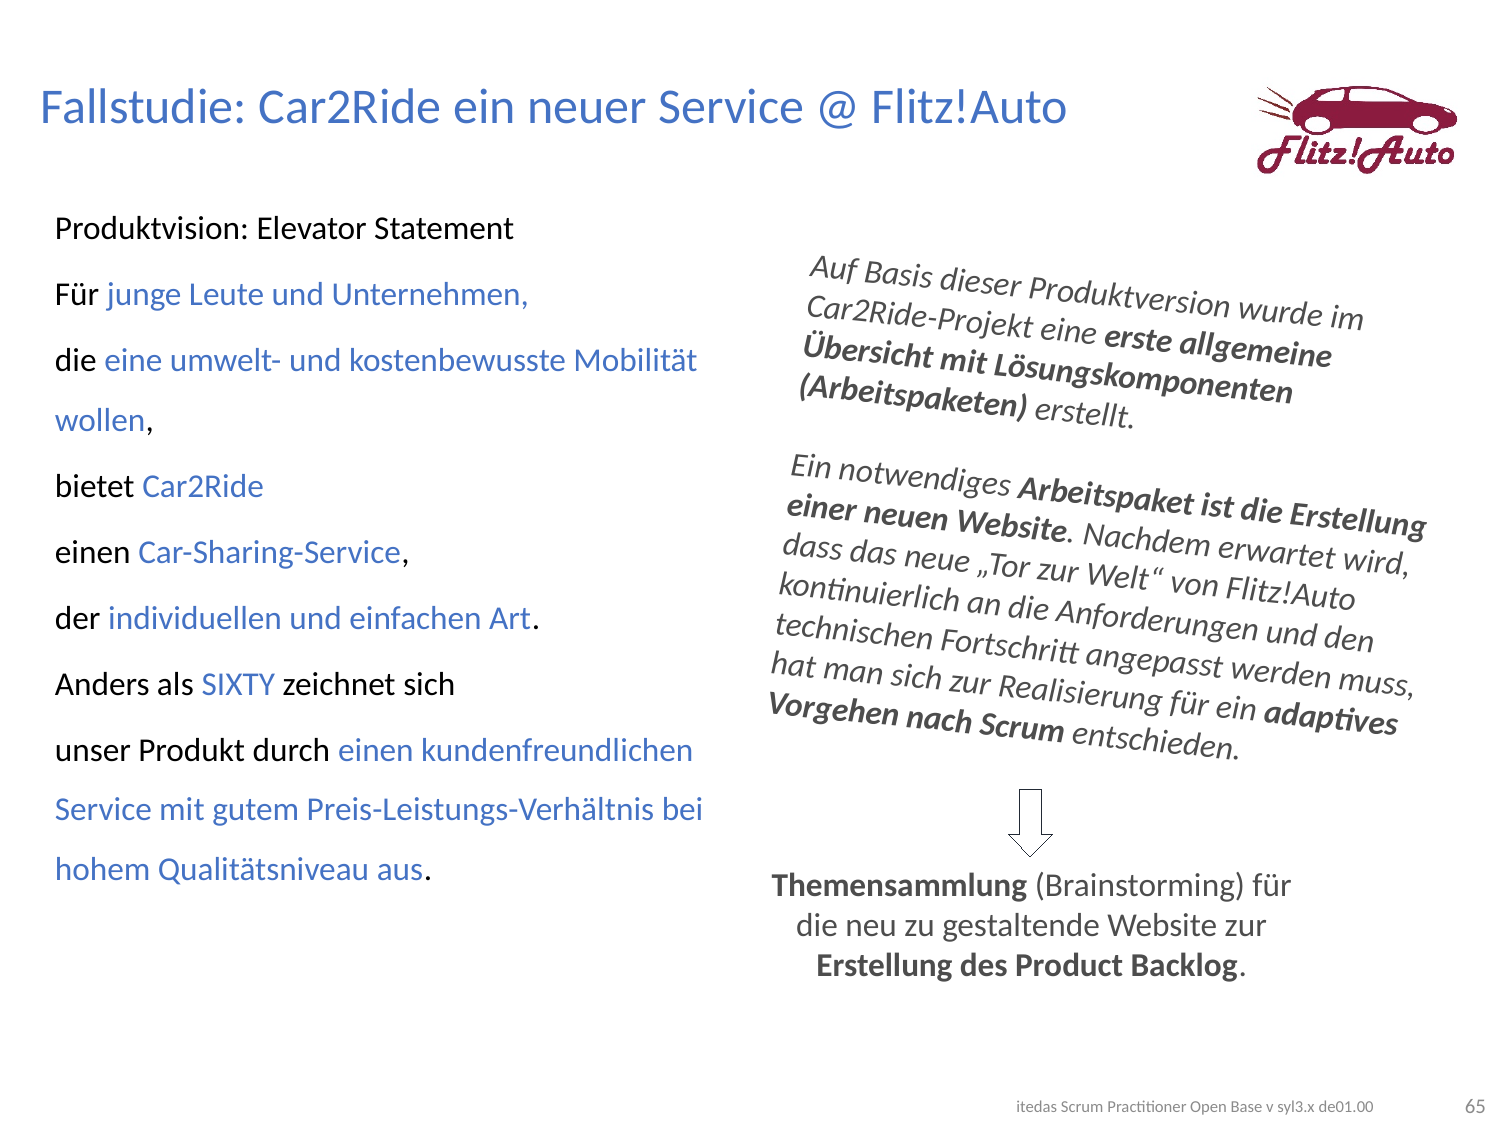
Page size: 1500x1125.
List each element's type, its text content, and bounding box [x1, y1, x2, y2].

text_box Produktvision: Elevator Statement Für junge Leute und Unternehmen, die eine umwelt- und kostenbewusste Mobilität wollen, bietet Car2Ride einen Car-Sharing-Service, der individuellen und einfachen Art. Anders als SIXTY zeichnet sich unser Produkt durch einen kundenfreundlichen Service mit gutem Preis-Leistungs-Verhältnis bei hohem Qualitätsniveau aus. [40, 179, 791, 895]
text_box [749, 789, 1315, 993]
picture [1251, 77, 1460, 180]
footer itedas Scrum Practitioner Open Base v syl3.x de01.00 [874, 1095, 1375, 1120]
slide_number 65 [1387, 1092, 1487, 1123]
text_box Auf Basis dieser Produktversion wurde im Car2Ride-Projekt eine erste allgemeine Übersicht mit Lösungskomponenten (Arbeitspaketen) erstellt. Ein notwendiges Arbeitspaket ist die Erstellung einer neuen Website. Nachdem erwartet wird, dass das neue „Tor zur Welt“ von Flitz!Auto kontinuierlich an die Anforderungen und den technischen Fortschritt angepasst werden muss, hat man sich zur Realisierung für ein adaptives Vorgehen nach Scrum entschieden. [791, 234, 1481, 794]
title Fallstudie: Car2Ride ein neuer Service @ Flitz!Auto [40, 67, 1460, 147]
